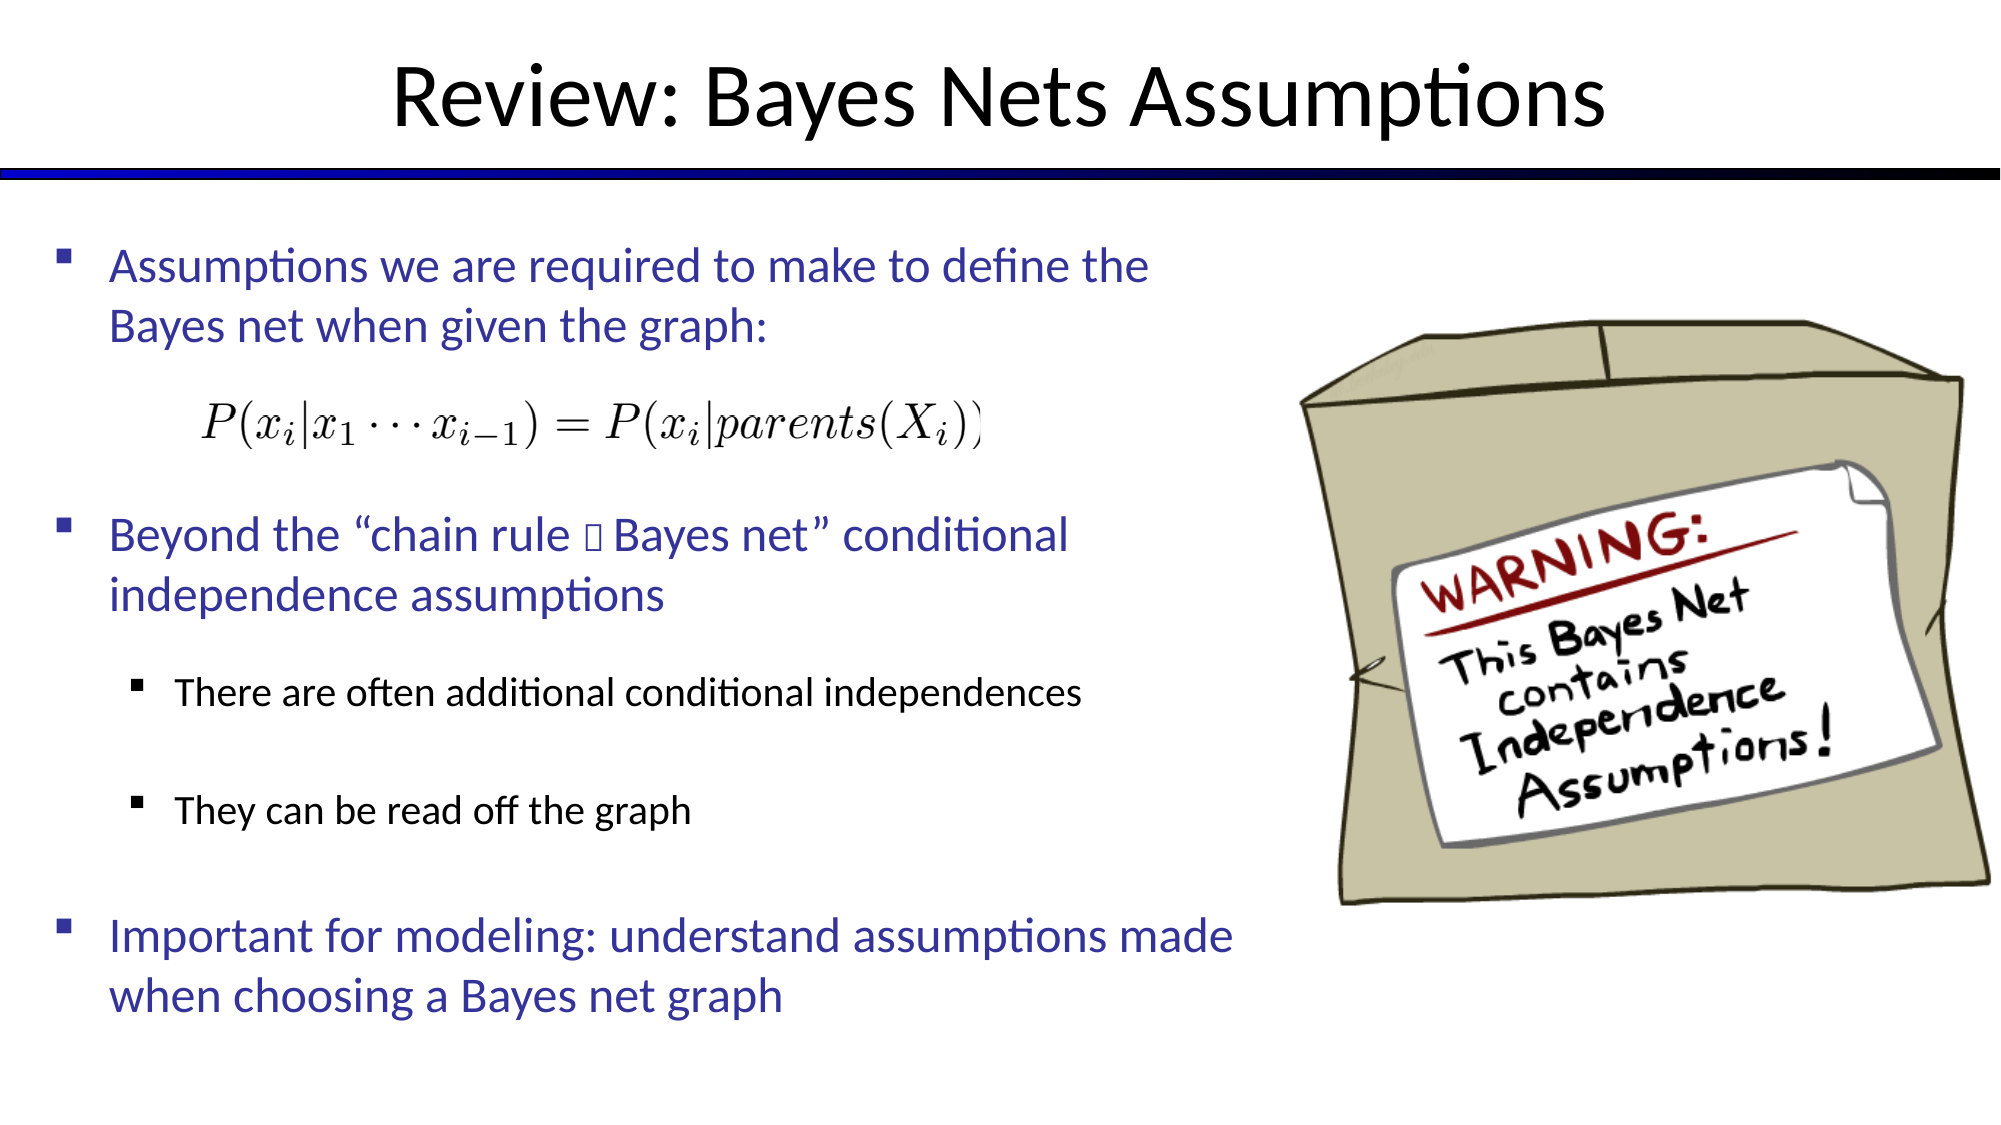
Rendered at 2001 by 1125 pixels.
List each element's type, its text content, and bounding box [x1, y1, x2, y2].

picture [199, 399, 981, 449]
list Assumptions we are required to make to define the Bayes net when given the graph: Beyond the “chain rule  Bayes net” conditional independence assumptions There are often additional conditional independences They can be read off the graph Important for modeling: understand assumptions made when choosing a Bayes net graph [37, 224, 1276, 968]
title Review: Bayes Nets Assumptions [0, 0, 2000, 184]
picture [1249, 287, 2000, 951]
